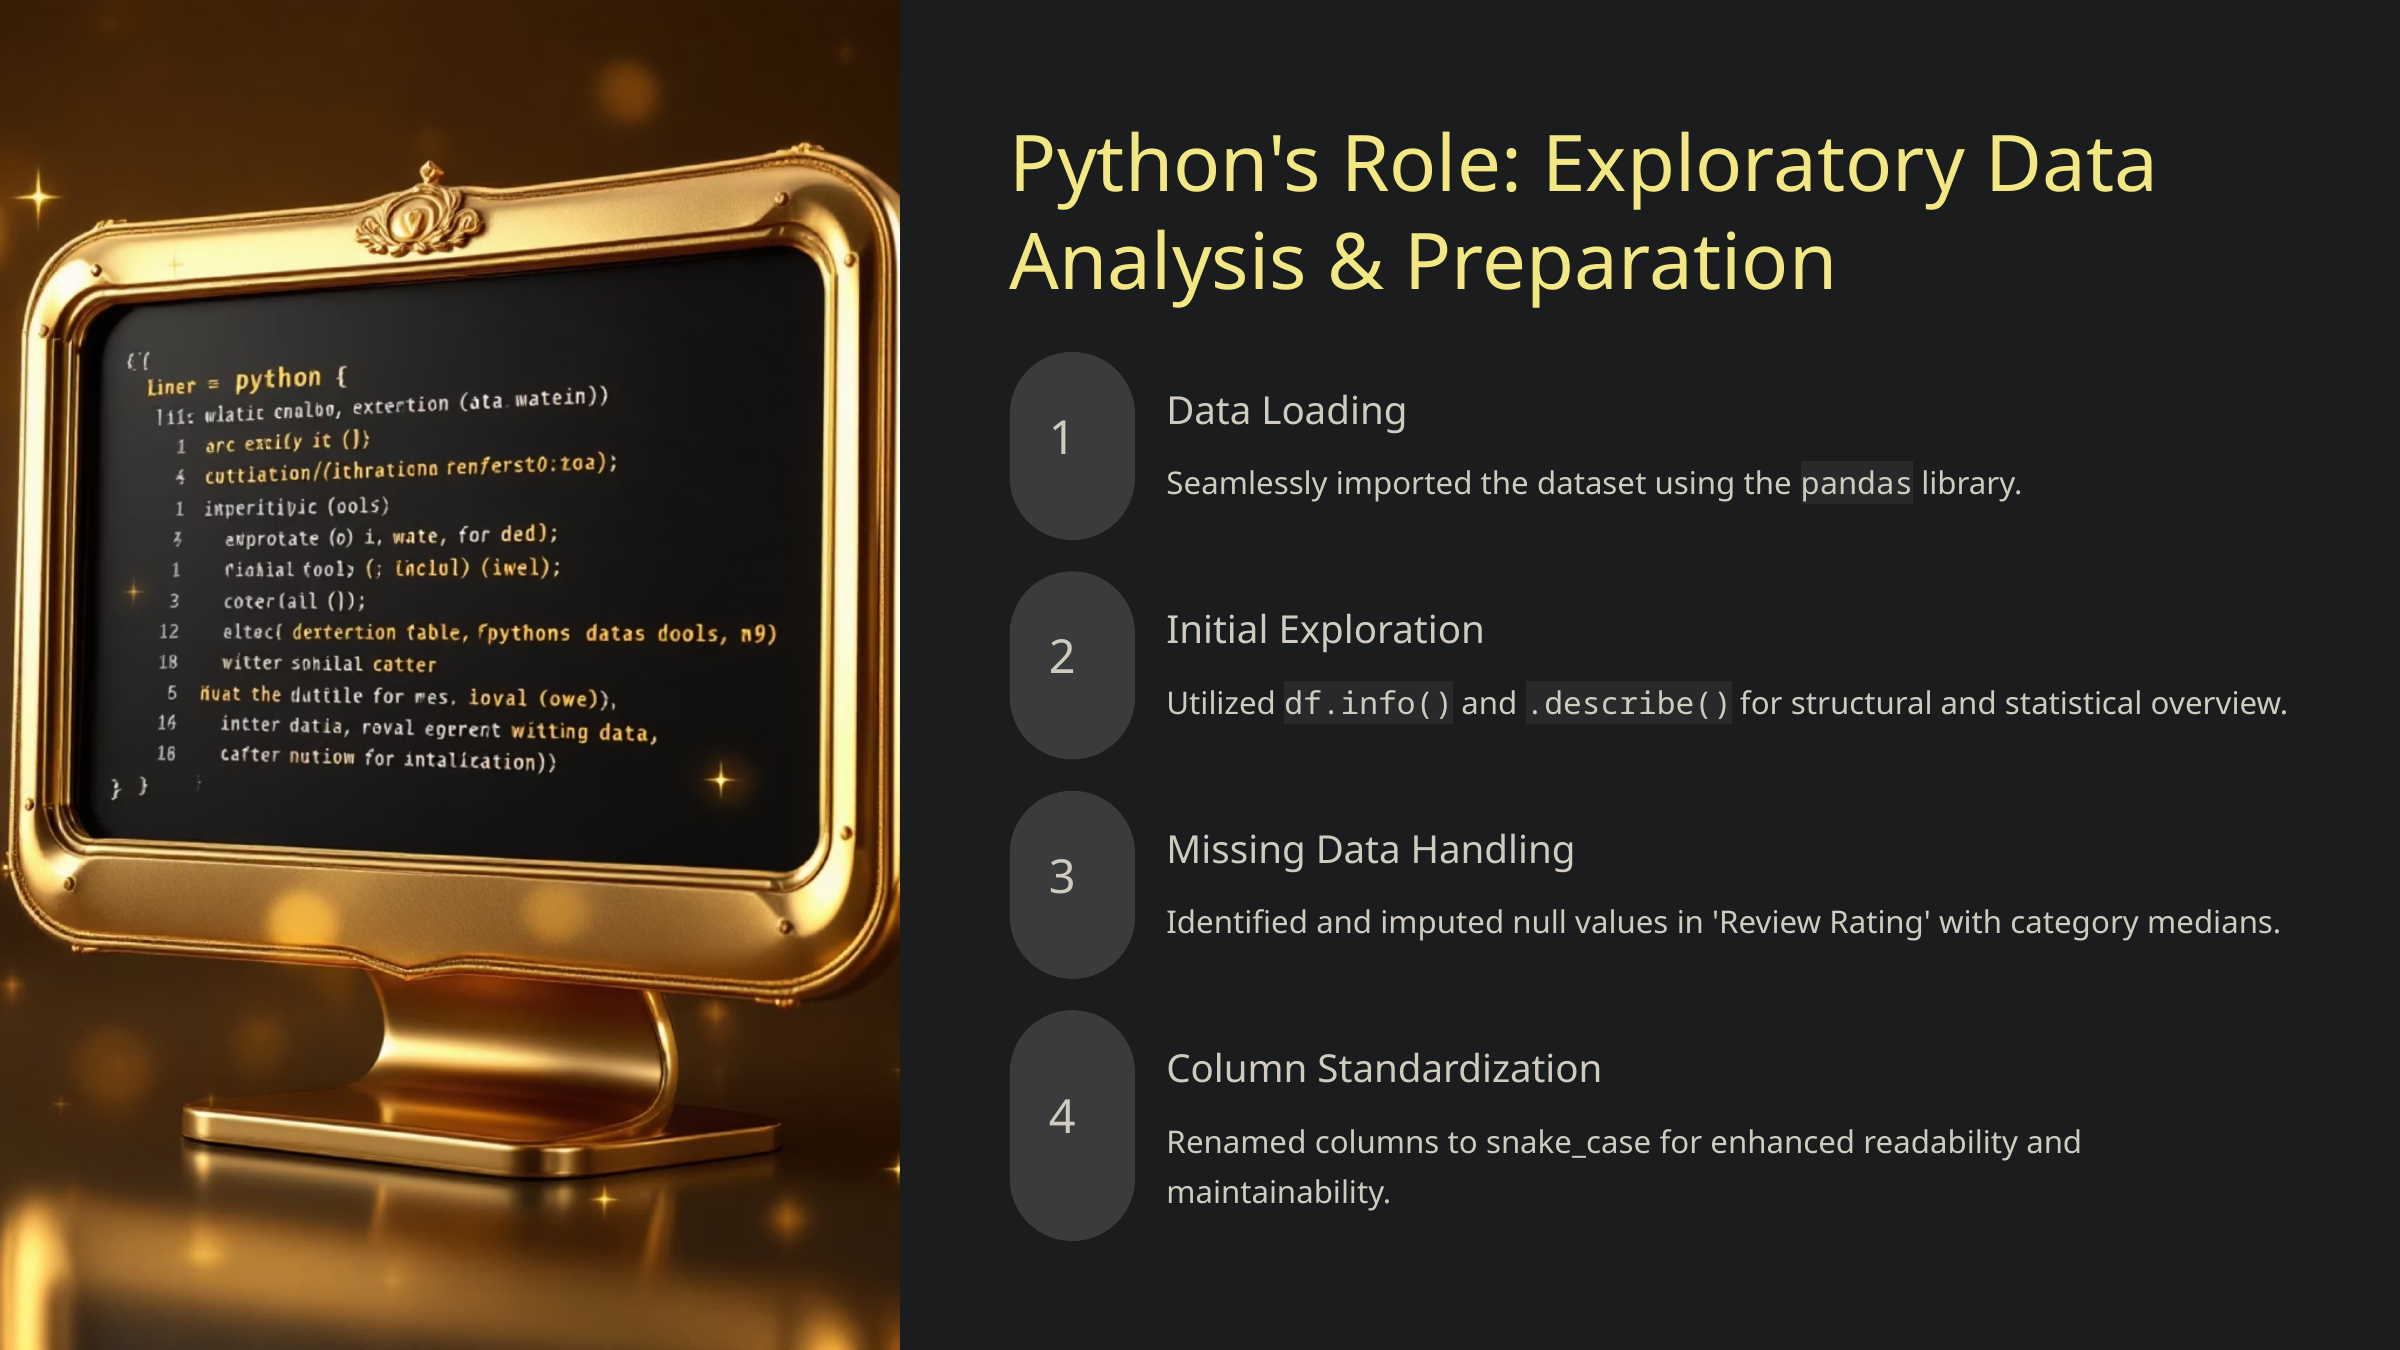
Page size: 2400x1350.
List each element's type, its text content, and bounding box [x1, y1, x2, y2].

text_box Missing Data Handling [1166, 822, 1597, 872]
text_box Utilized df.info() and .describe() for structural and statistical overview. [1166, 670, 2291, 722]
text_box Identified and imputed null values in 'Review Rating' with category medians. [1166, 889, 2291, 940]
picture [0, 0, 900, 1350]
text_box Seamlessly imported the dataset using the pandas library. [1166, 451, 2291, 503]
text_box Data Loading [1166, 383, 1559, 433]
text_box 3 [1048, 855, 1096, 915]
text_box Python's Role: Exploratory Data Analysis & Preparation [1009, 108, 2291, 305]
text_box 2 [1048, 636, 1096, 695]
text_box 4 [1048, 1096, 1096, 1155]
text_box [1009, 790, 1136, 979]
text_box [1009, 1010, 1136, 1241]
text_box Initial Exploration [1166, 602, 1559, 652]
text_box [1009, 571, 1136, 760]
text_box Renamed columns to snake_case for enhanced readability and maintainability. [1166, 1109, 2291, 1210]
text_box [1009, 351, 1136, 540]
text_box 1 [1048, 416, 1096, 476]
text_box Column Standardization [1166, 1041, 1630, 1091]
